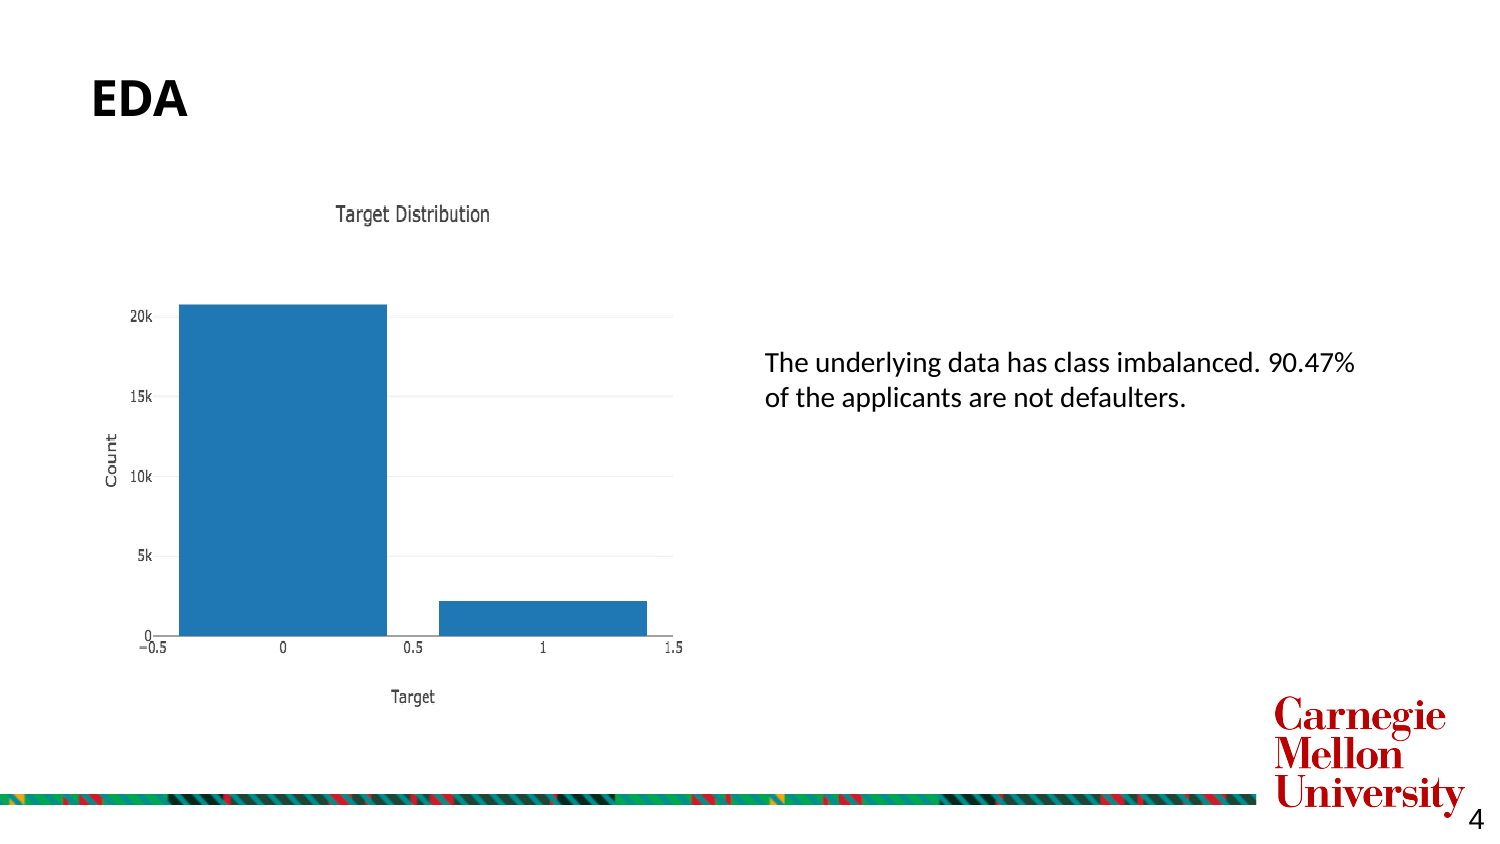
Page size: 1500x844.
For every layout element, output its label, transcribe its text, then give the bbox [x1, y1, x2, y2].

text_box 4 [1453, 793, 1500, 843]
text_box The underlying data has class imbalanced. 90.47% of the applicants are not defaulters. [754, 335, 1500, 421]
title EDA [75, 59, 1425, 160]
picture [1275, 696, 1465, 818]
picture [74, 158, 751, 740]
picture [0, 794, 1257, 805]
